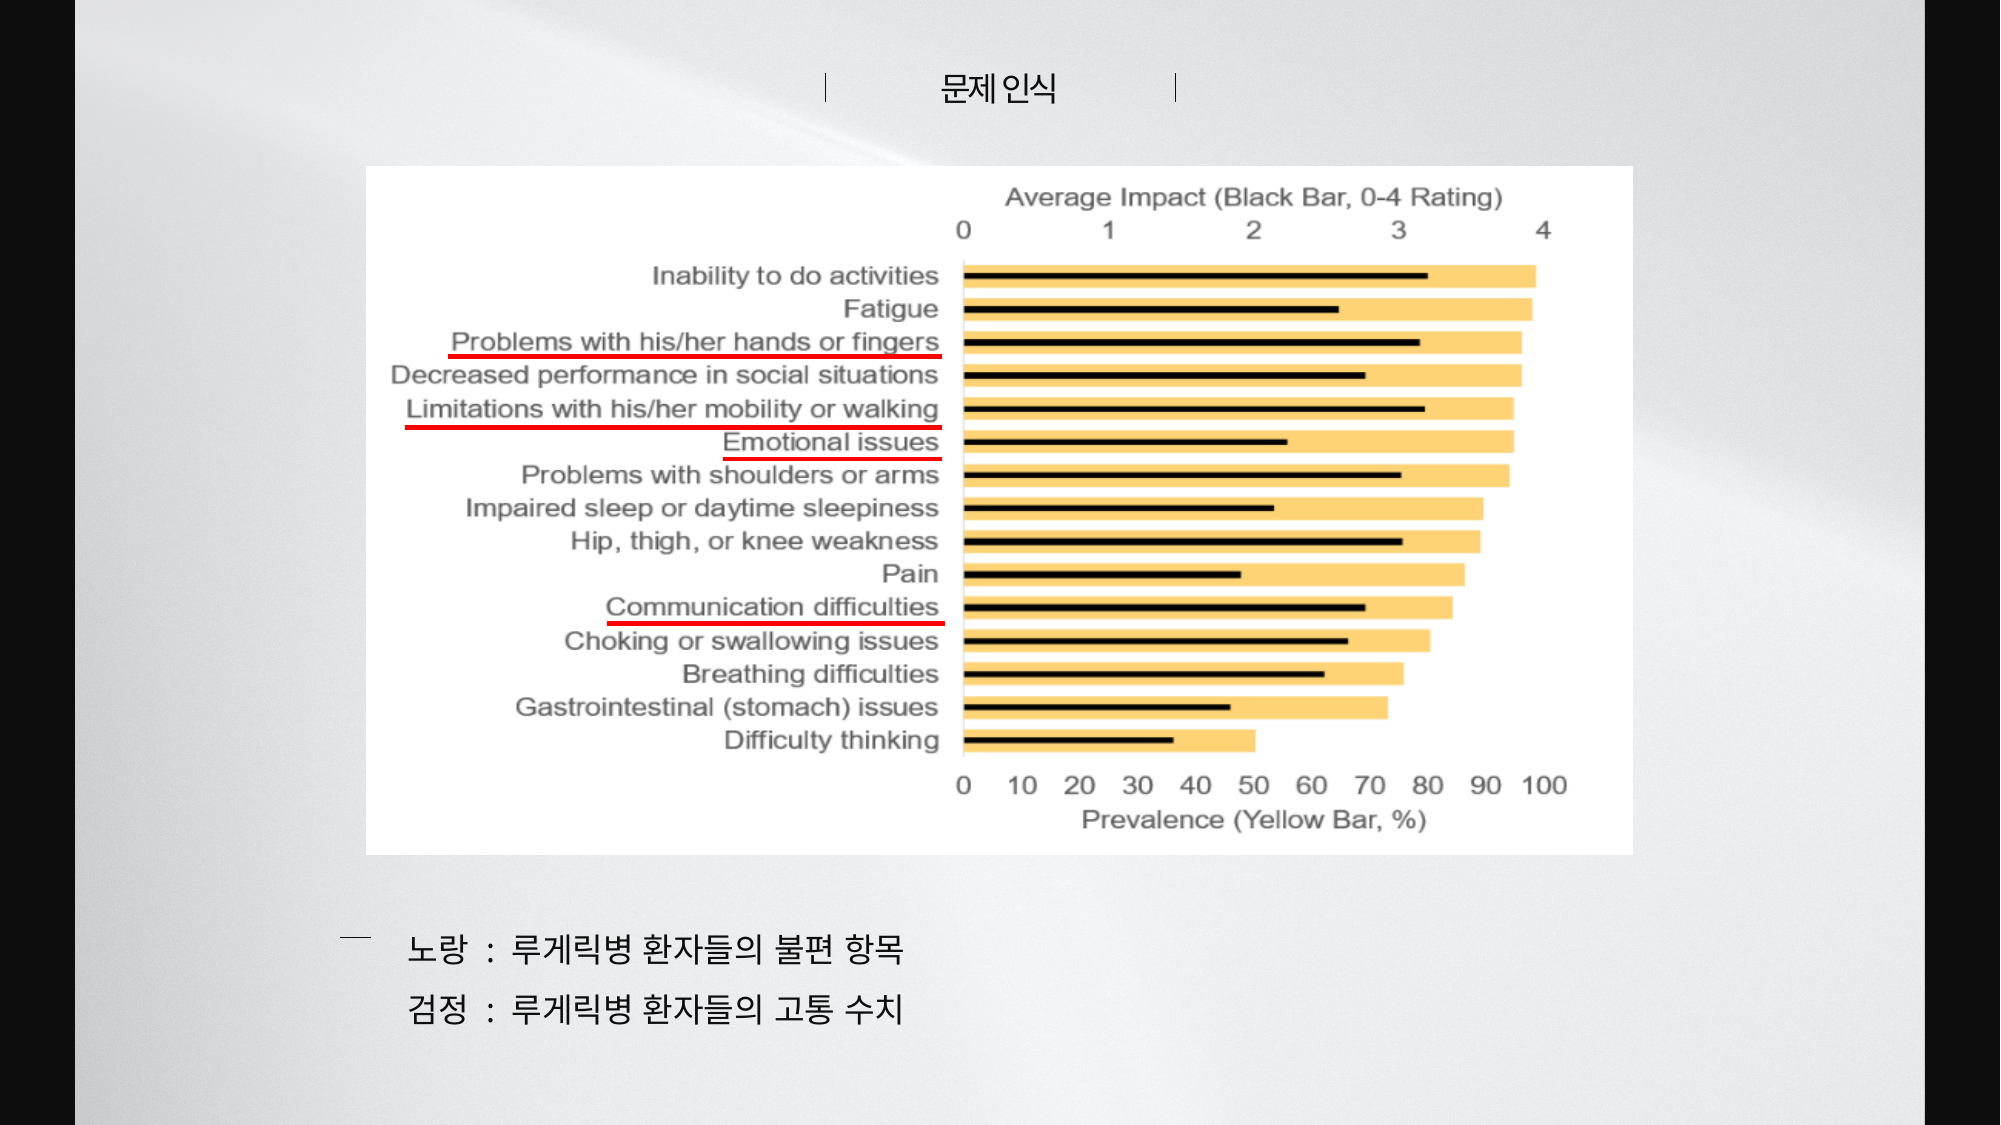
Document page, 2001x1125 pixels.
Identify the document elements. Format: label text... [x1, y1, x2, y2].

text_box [340, 909, 1713, 1032]
text_box 문제 인식 [925, 61, 1075, 116]
text_box 가상 키보드 [76, 0, 1924, 1125]
text_box [0, 0, 76, 1125]
picture [366, 166, 1633, 855]
text_box [1924, 0, 2000, 1125]
